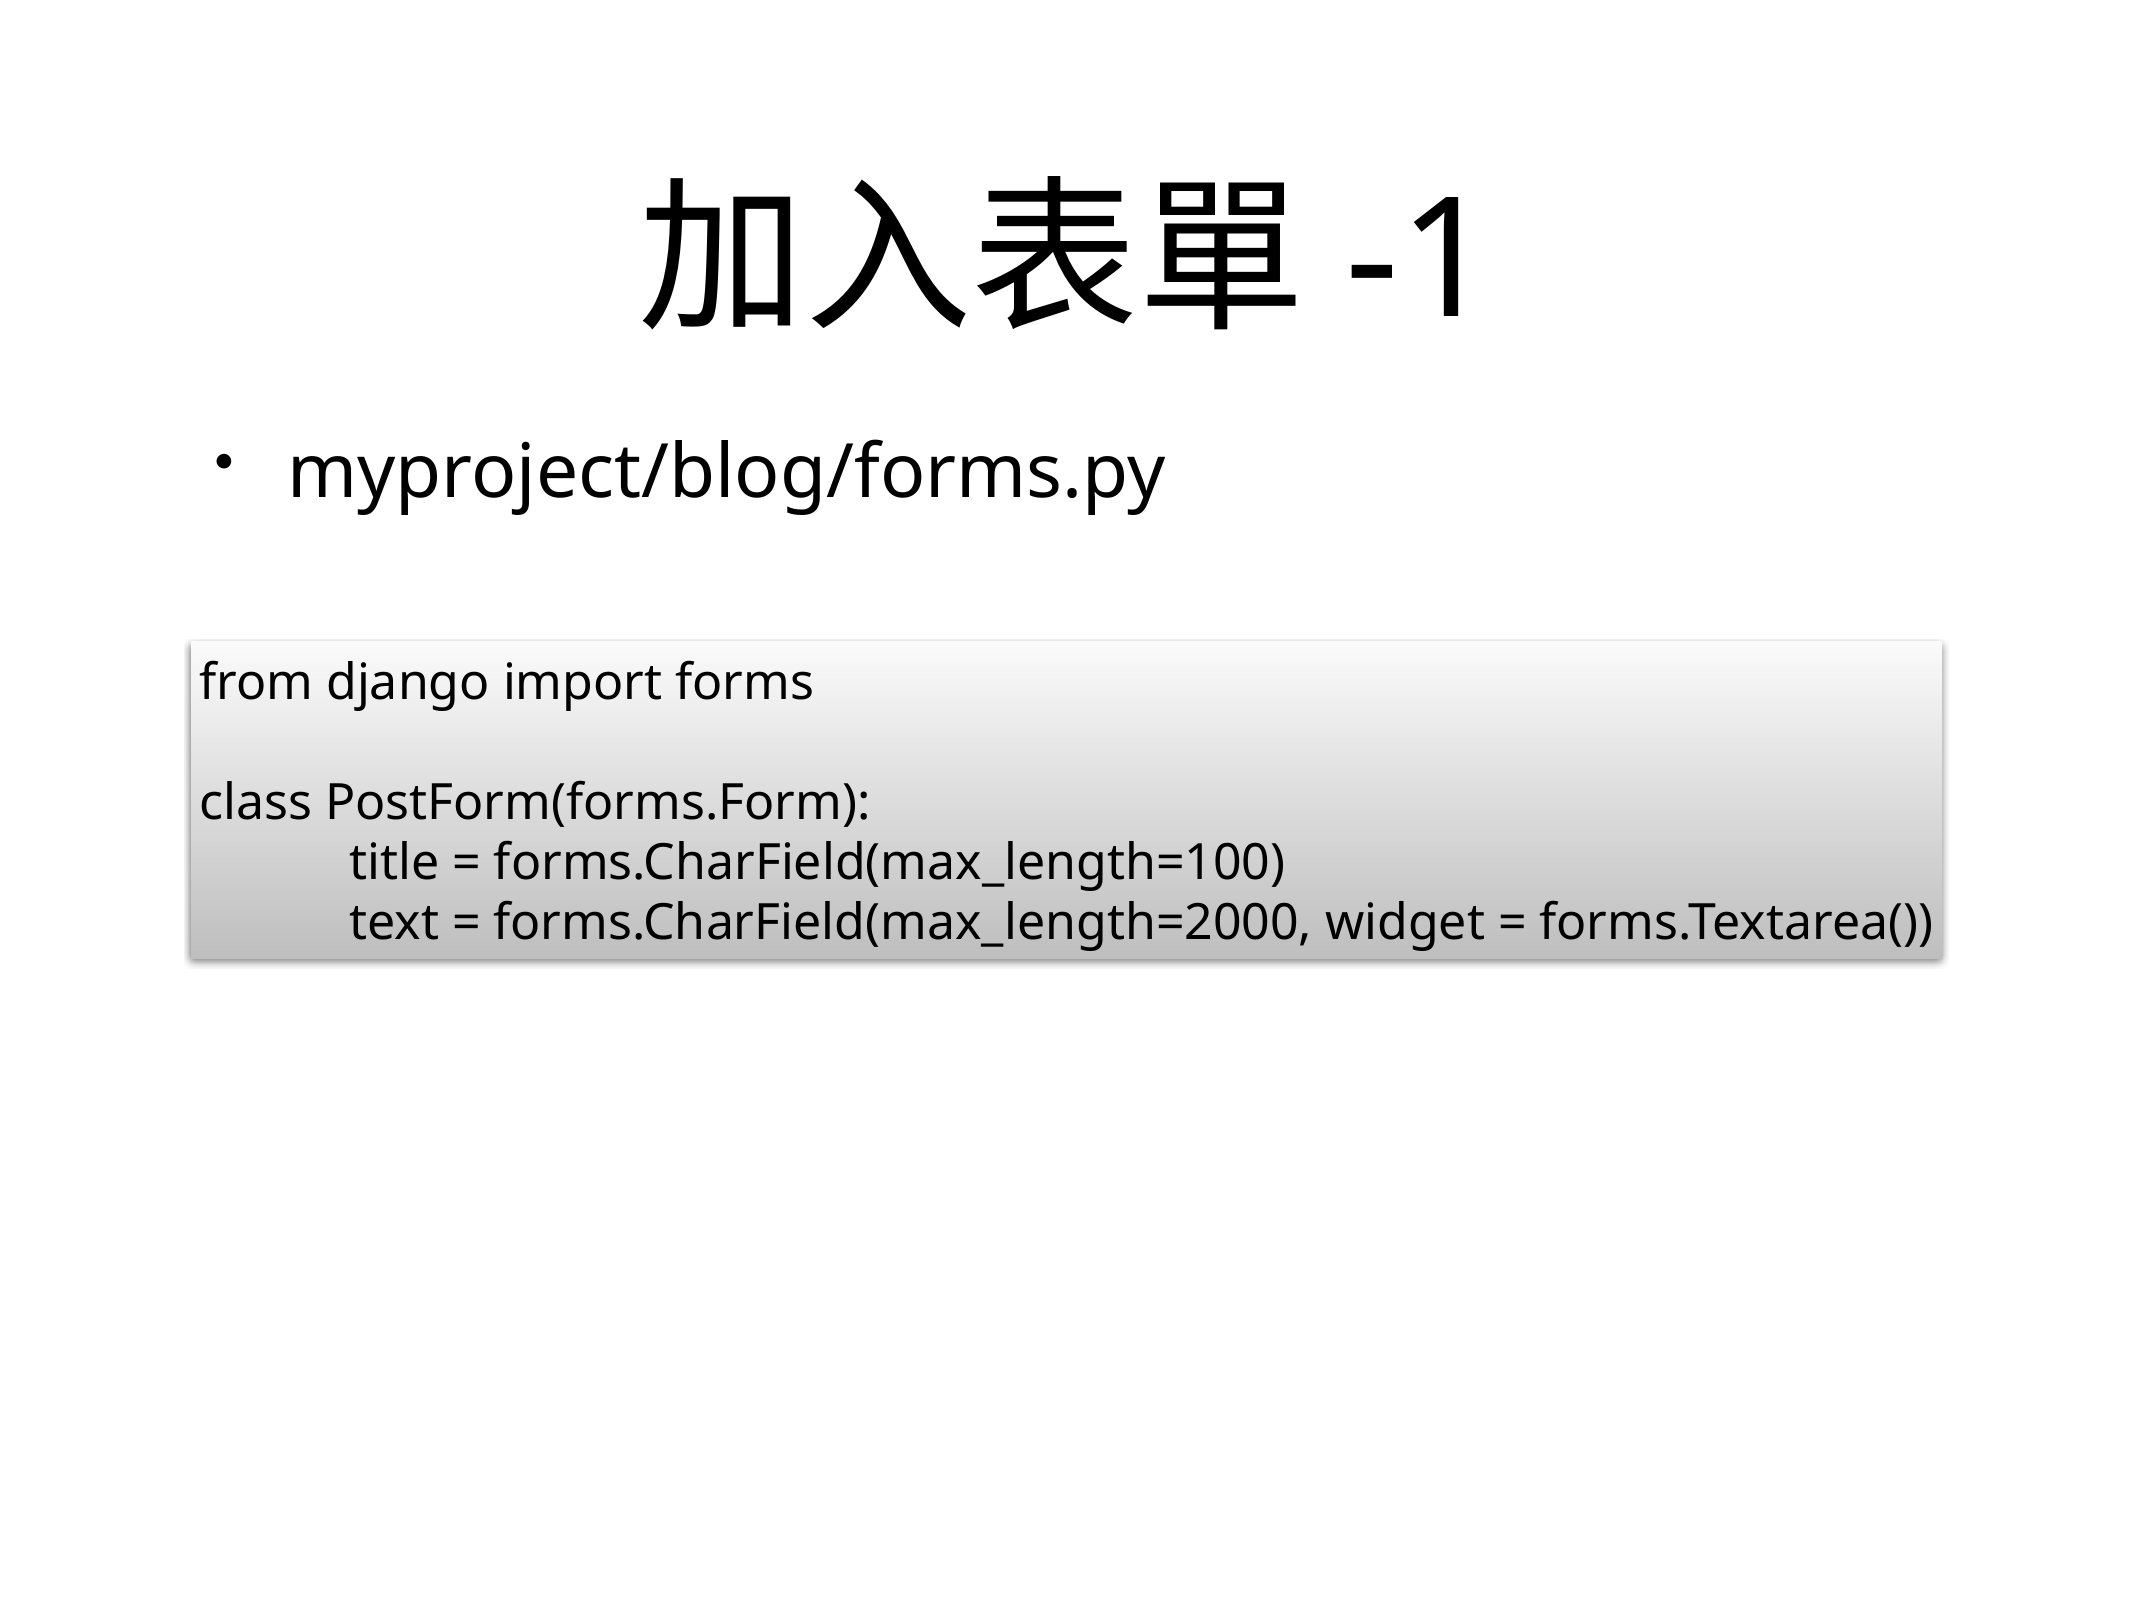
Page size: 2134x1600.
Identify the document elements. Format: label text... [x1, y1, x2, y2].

text_box from django import forms class PostForm(forms.Form): title = forms.CharField(max_length=100) text = forms.CharField(max_length=2000, widget = forms.Textarea()) [191, 641, 1943, 959]
text_box myproject/blog/forms.py [206, 414, 1175, 521]
title 加入表單-1 [155, 72, 1978, 428]
